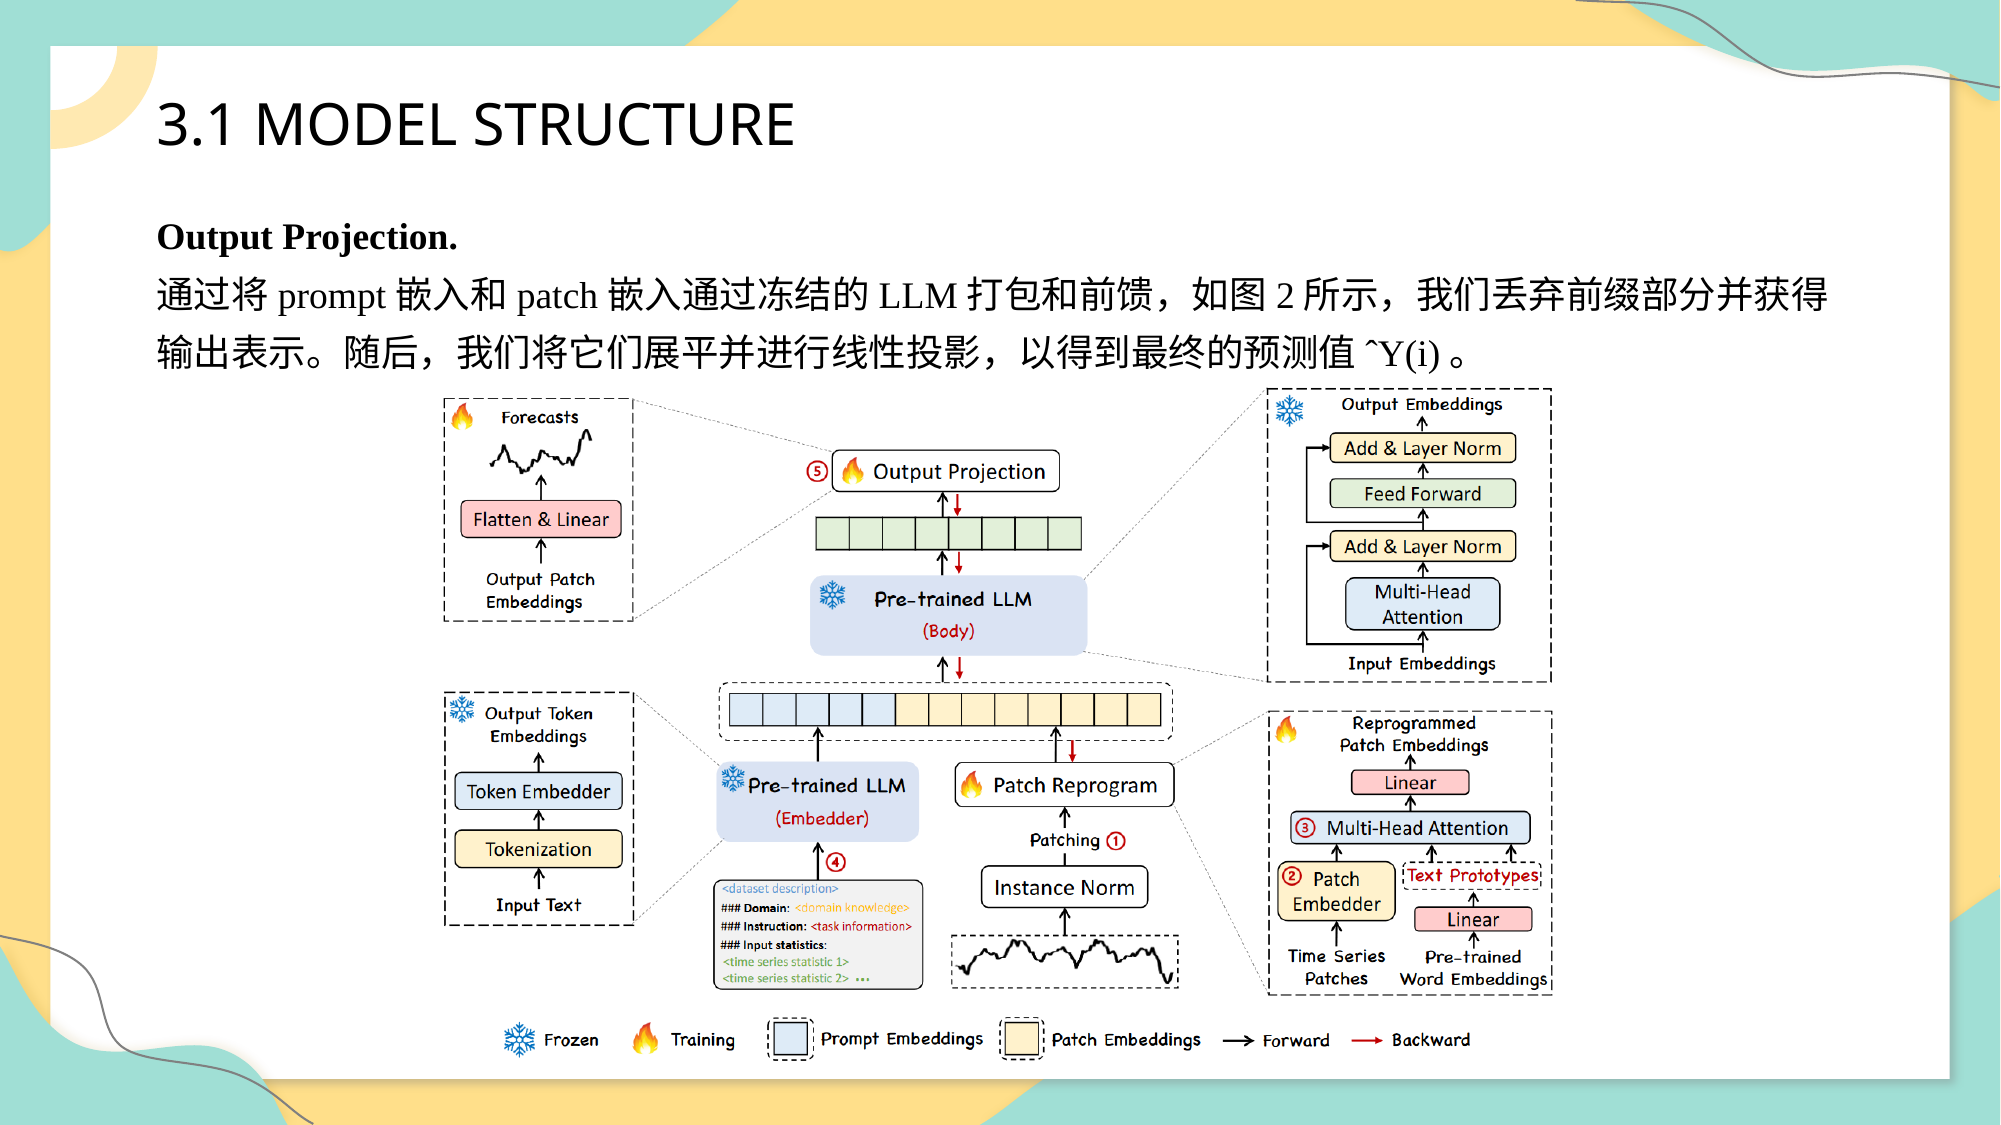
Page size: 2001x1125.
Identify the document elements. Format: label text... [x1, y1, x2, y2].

title 3.1 MODEL STRUCTURE [141, 87, 904, 149]
picture [400, 380, 1600, 1070]
